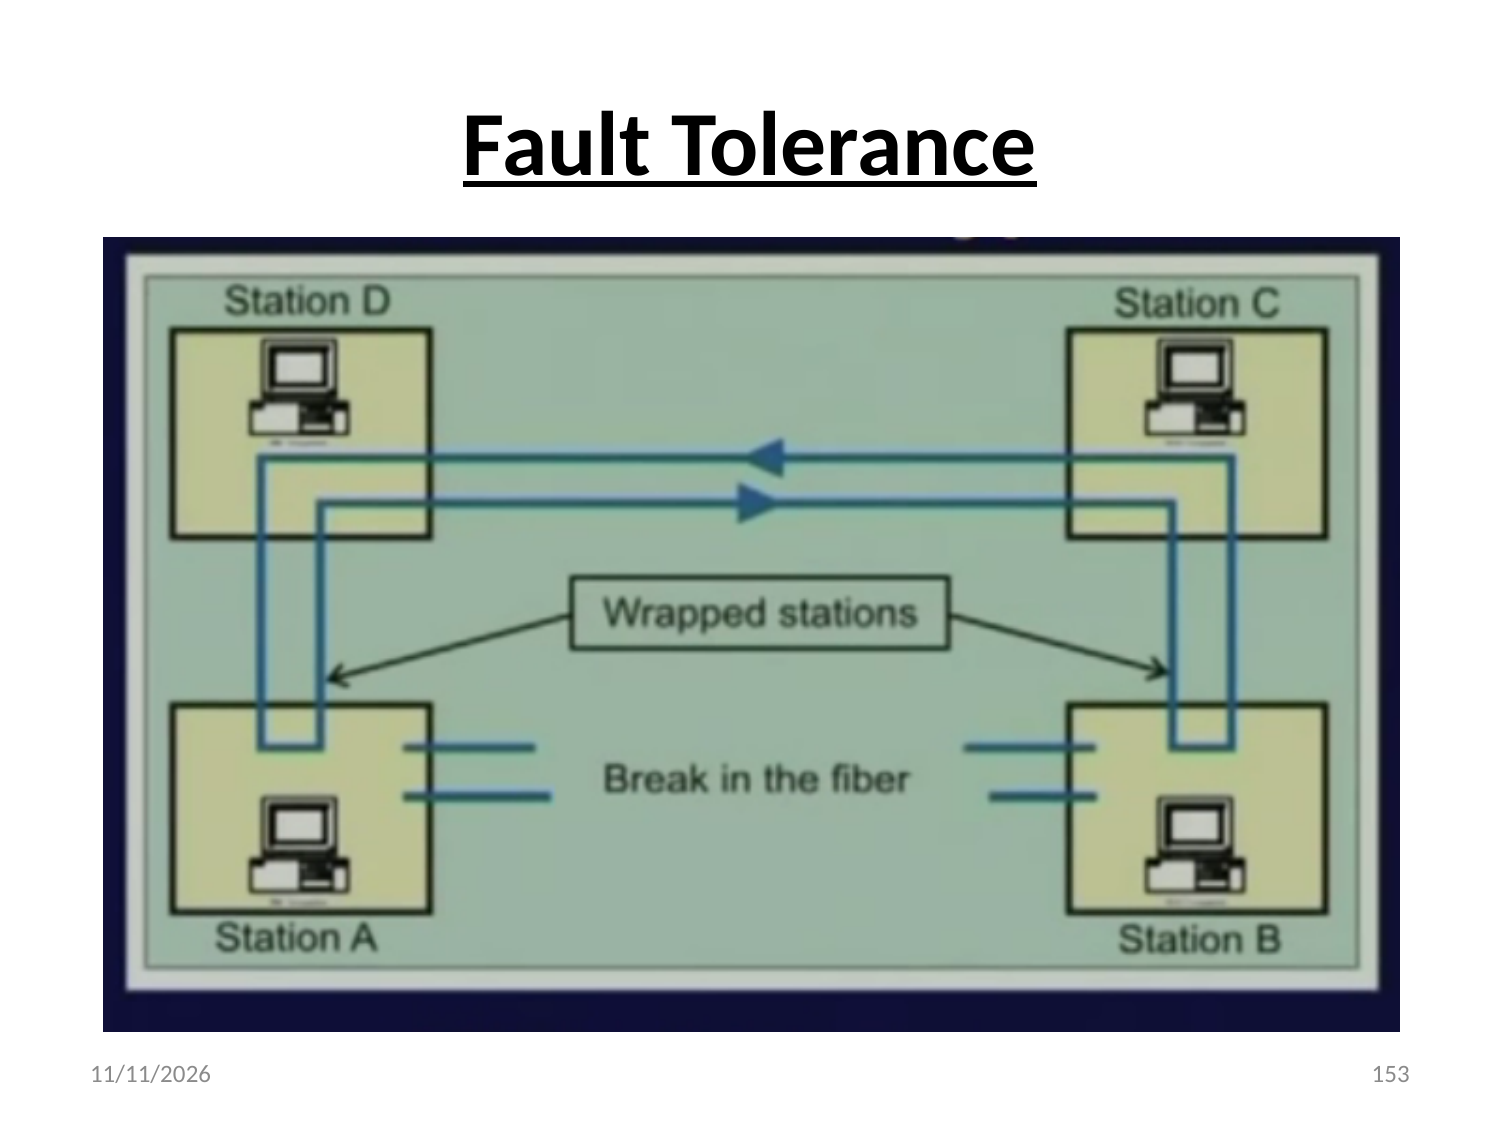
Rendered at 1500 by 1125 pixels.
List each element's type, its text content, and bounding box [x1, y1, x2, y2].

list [103, 237, 1401, 1033]
slide_number 153 [1074, 1042, 1425, 1103]
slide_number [75, 1042, 425, 1103]
title Fault Tolerance [75, 45, 1425, 233]
